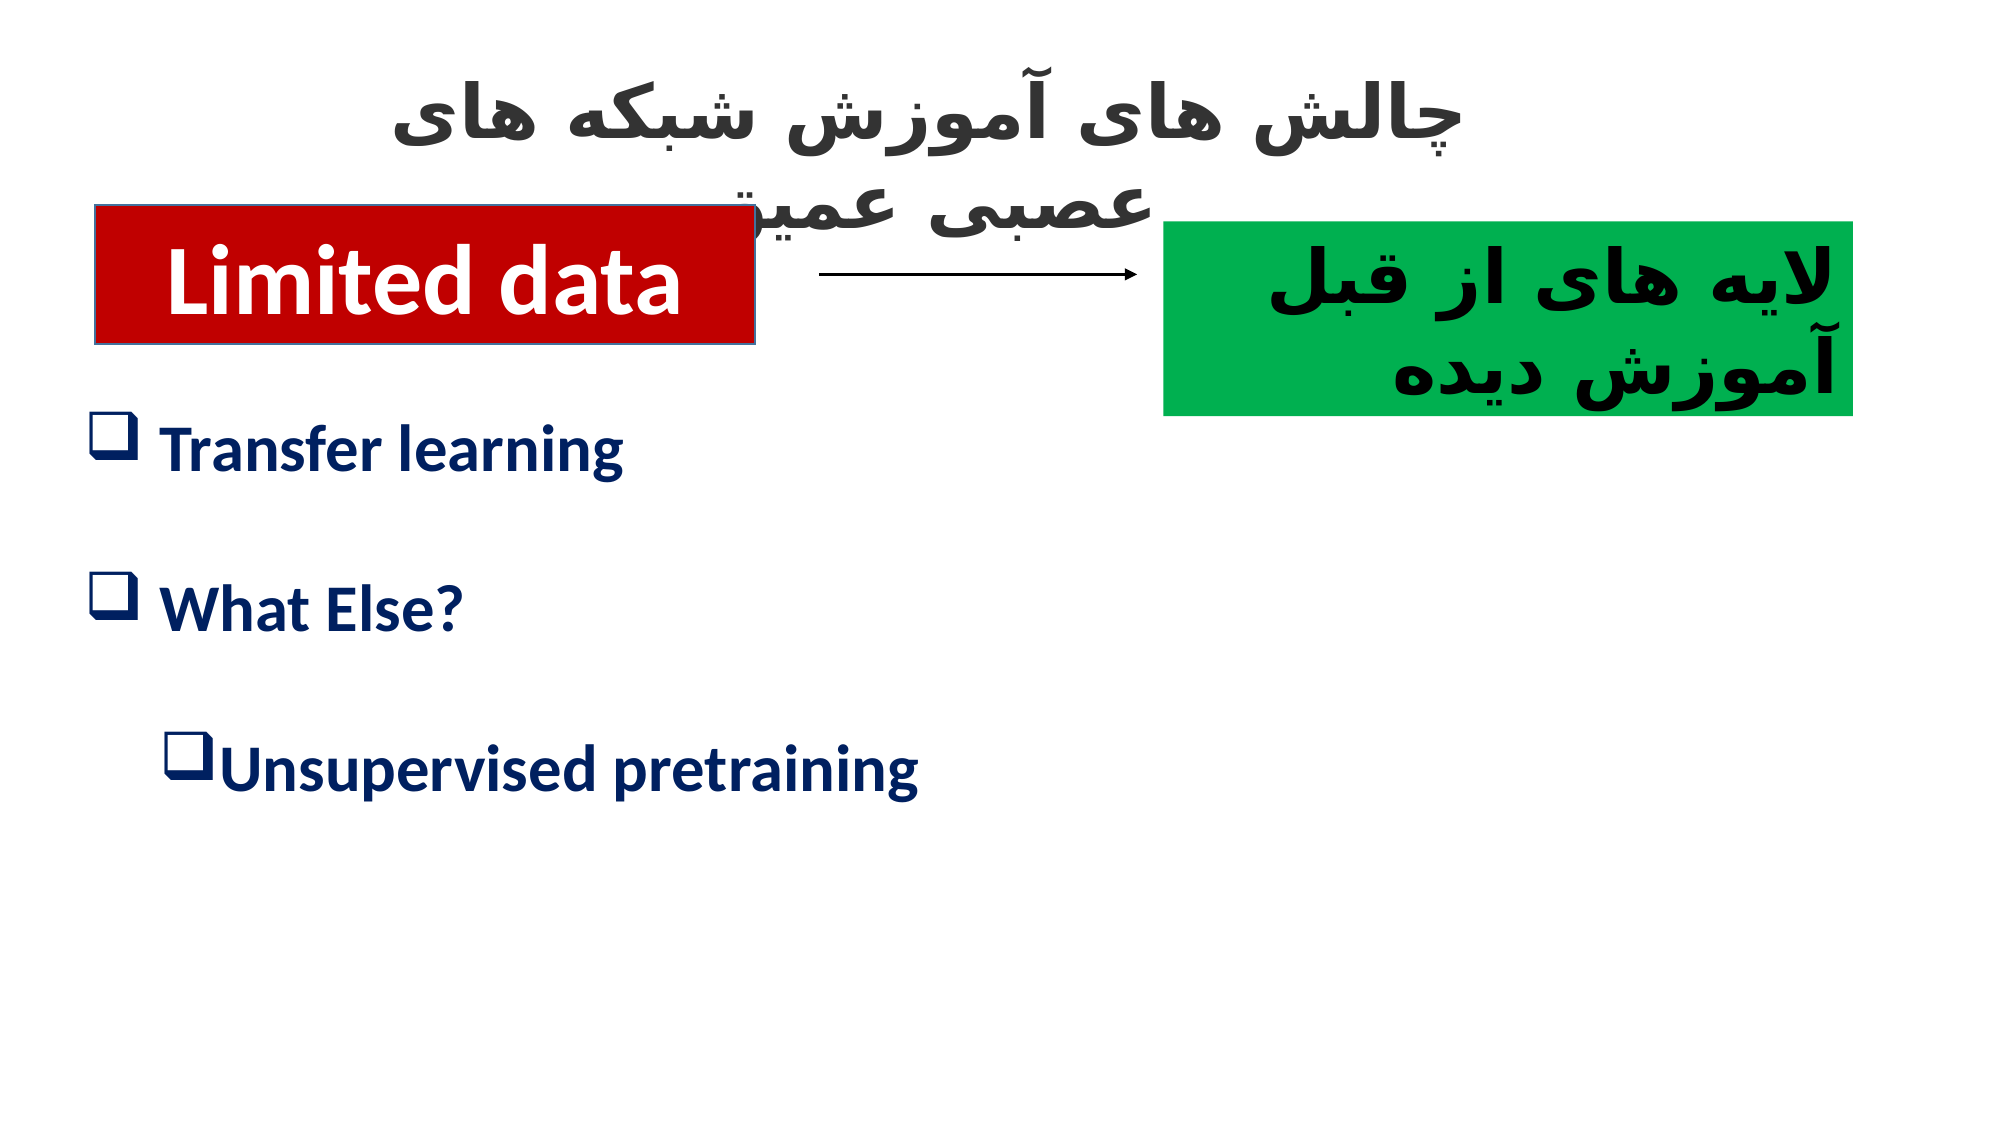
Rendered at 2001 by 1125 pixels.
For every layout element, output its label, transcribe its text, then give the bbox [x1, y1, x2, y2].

text_box Transfer learning What Else? Unsupervised pretraining [69, 397, 1352, 902]
text_box Limited data [94, 204, 756, 345]
text_box چالش های آموزش شبکه های عصبی عمیق [249, 56, 1610, 251]
text_box لایه های از قبل آموزش دیده [1163, 221, 1853, 417]
